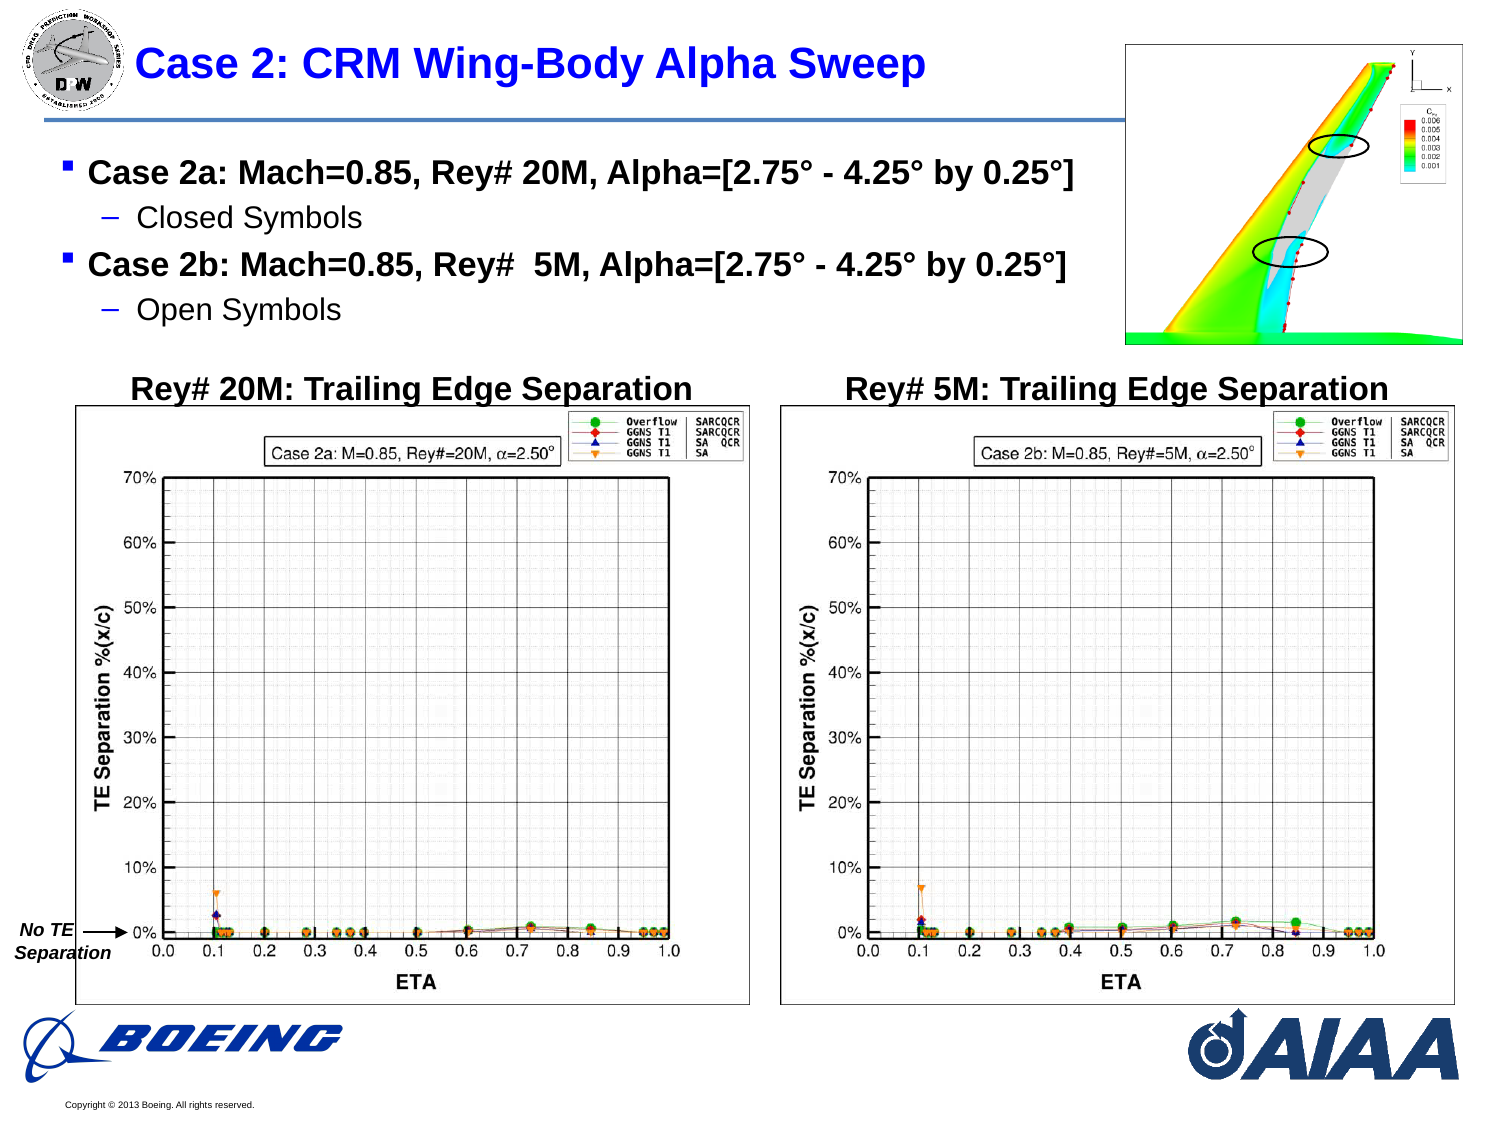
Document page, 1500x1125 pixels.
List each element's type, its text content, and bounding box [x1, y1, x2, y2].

picture [1187, 1008, 1459, 1084]
picture [1124, 44, 1463, 346]
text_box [74, 404, 751, 1006]
text_box Rey# 5M: Trailing Edge Separation [830, 359, 1405, 403]
title Case 2: CRM Wing-Body Alpha Sweep [132, 38, 1468, 113]
picture [20, 7, 126, 113]
list Case 2a: Mach=0.85, Rey# 20M, Alpha=[2.75° - 4.25° by 0.25°] Closed Symbols Case 2b: Mach=0.85, Rey# 5M, Alpha=[2.75° - 4.25° by 0.25°] Open Symbols [59, 149, 1105, 338]
picture [21, 1008, 345, 1084]
text_box Rey# 20M: Trailing Edge Separation [115, 359, 709, 403]
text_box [779, 404, 1456, 1006]
text_box No TE Separation [0, 910, 69, 971]
